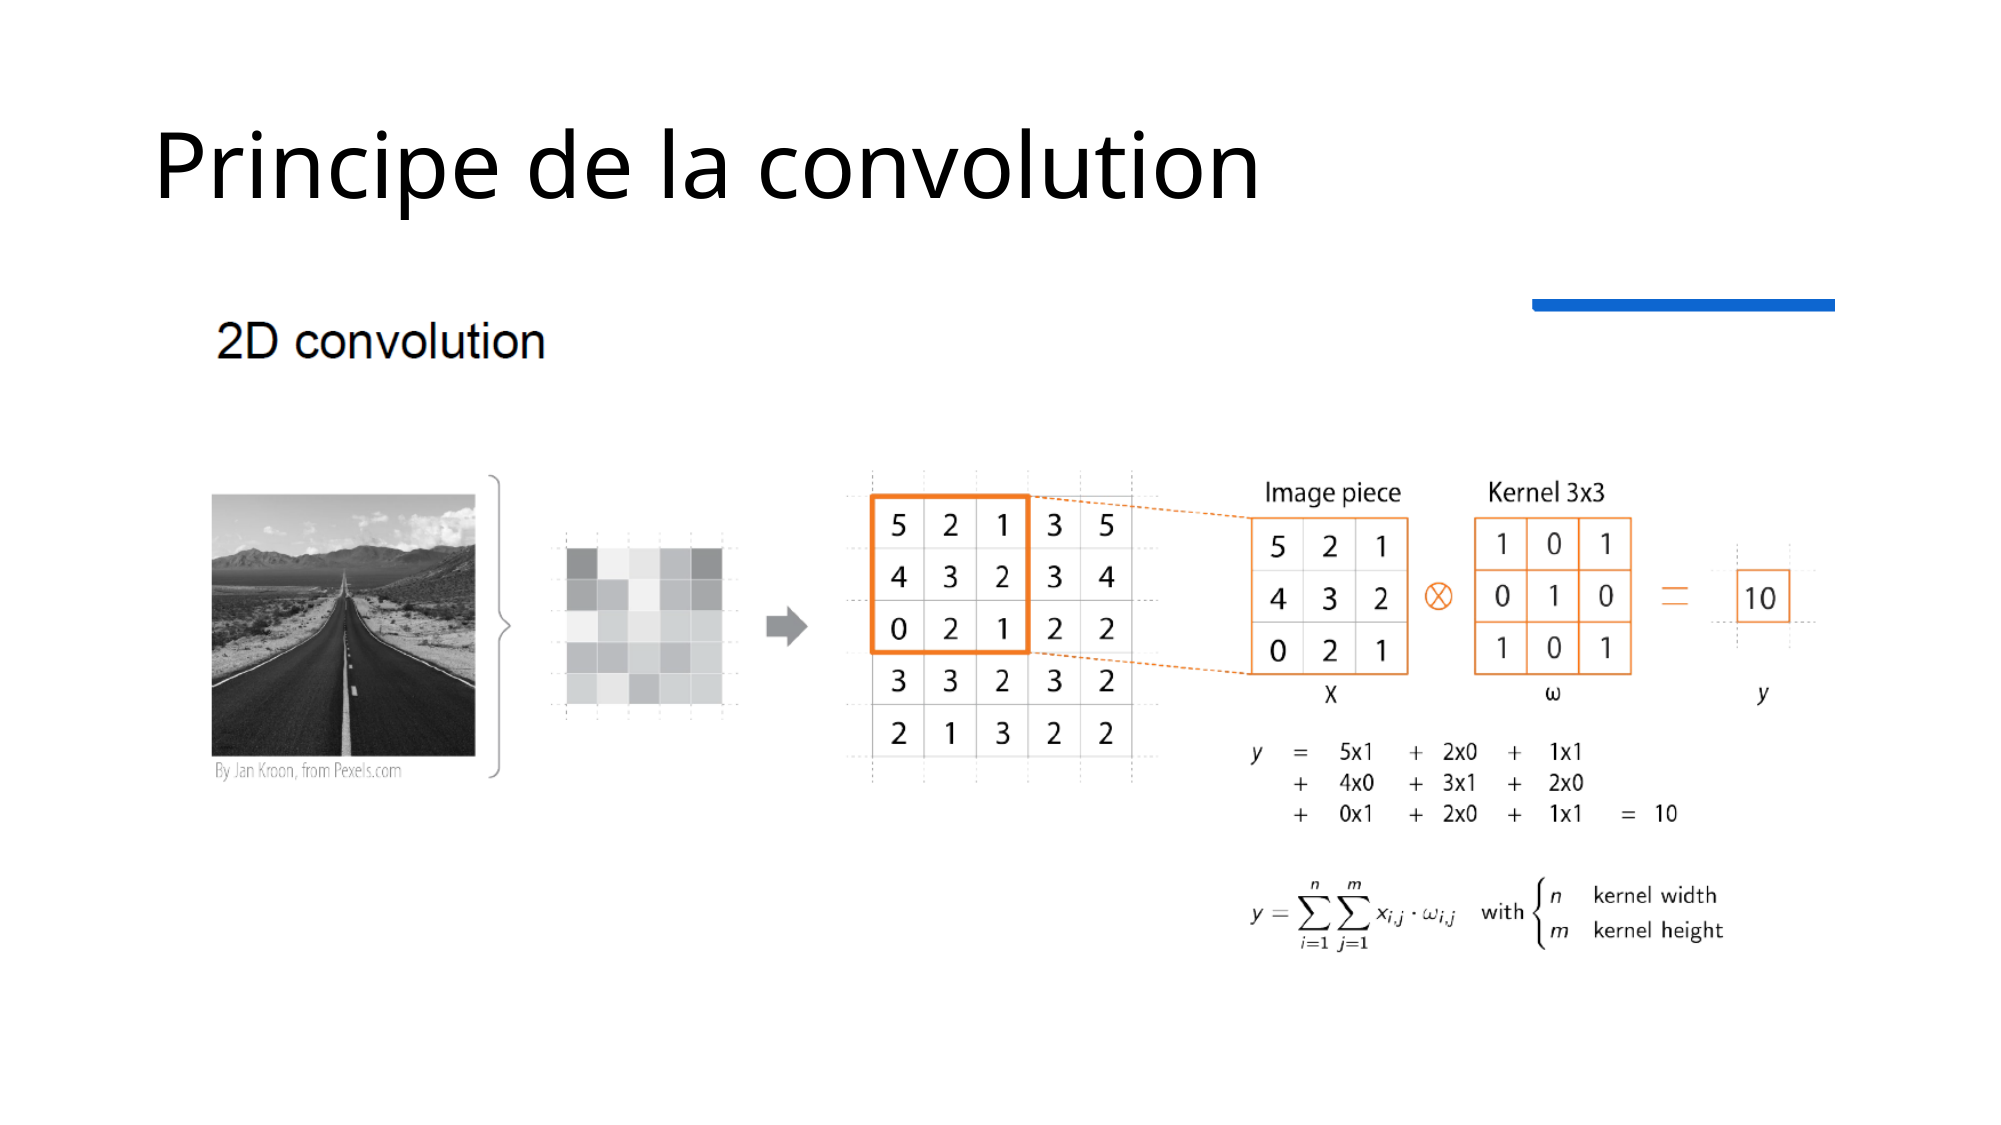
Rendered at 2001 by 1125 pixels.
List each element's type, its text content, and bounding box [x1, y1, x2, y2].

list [164, 298, 1836, 1014]
title Principe de la convolution [137, 59, 1863, 278]
